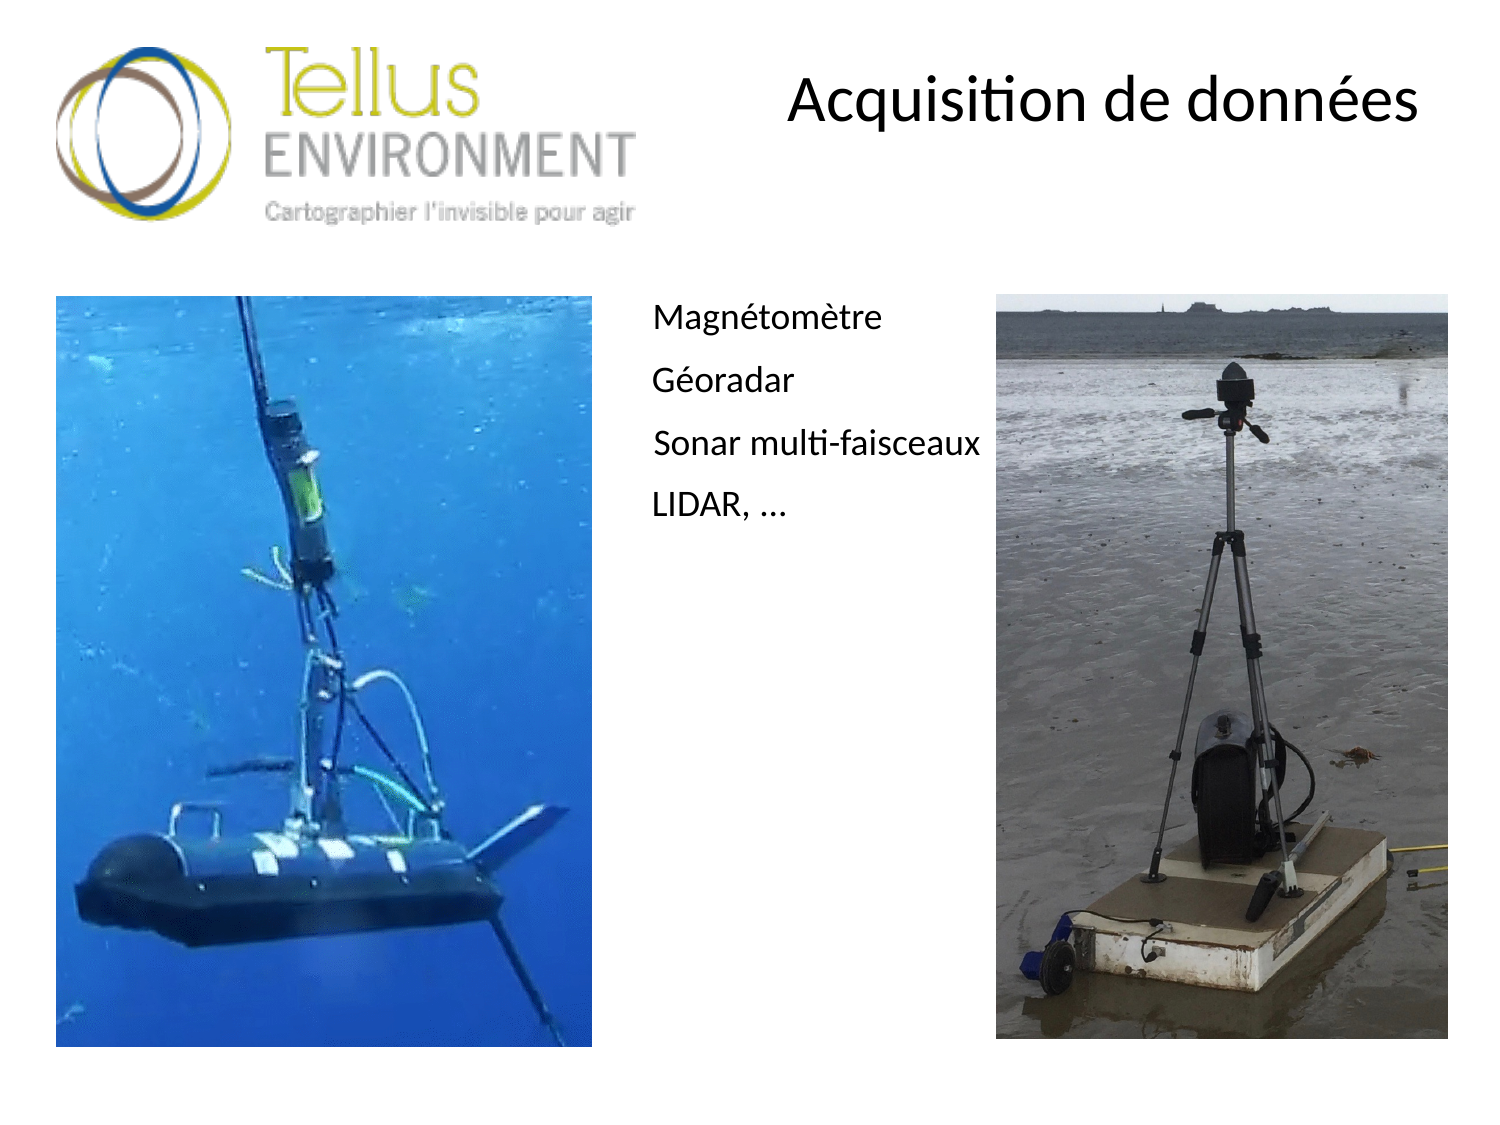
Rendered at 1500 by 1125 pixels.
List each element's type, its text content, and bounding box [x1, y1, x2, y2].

list Acquisition de données [772, 47, 1471, 172]
picture [56, 47, 637, 227]
text_box Sonar multi-faisceaux [638, 410, 991, 471]
picture [996, 294, 1448, 1039]
text_box Magnétomètre [637, 284, 898, 345]
text_box LIDAR, ... [637, 471, 803, 532]
picture [56, 295, 592, 1047]
text_box Géoradar [637, 347, 811, 408]
